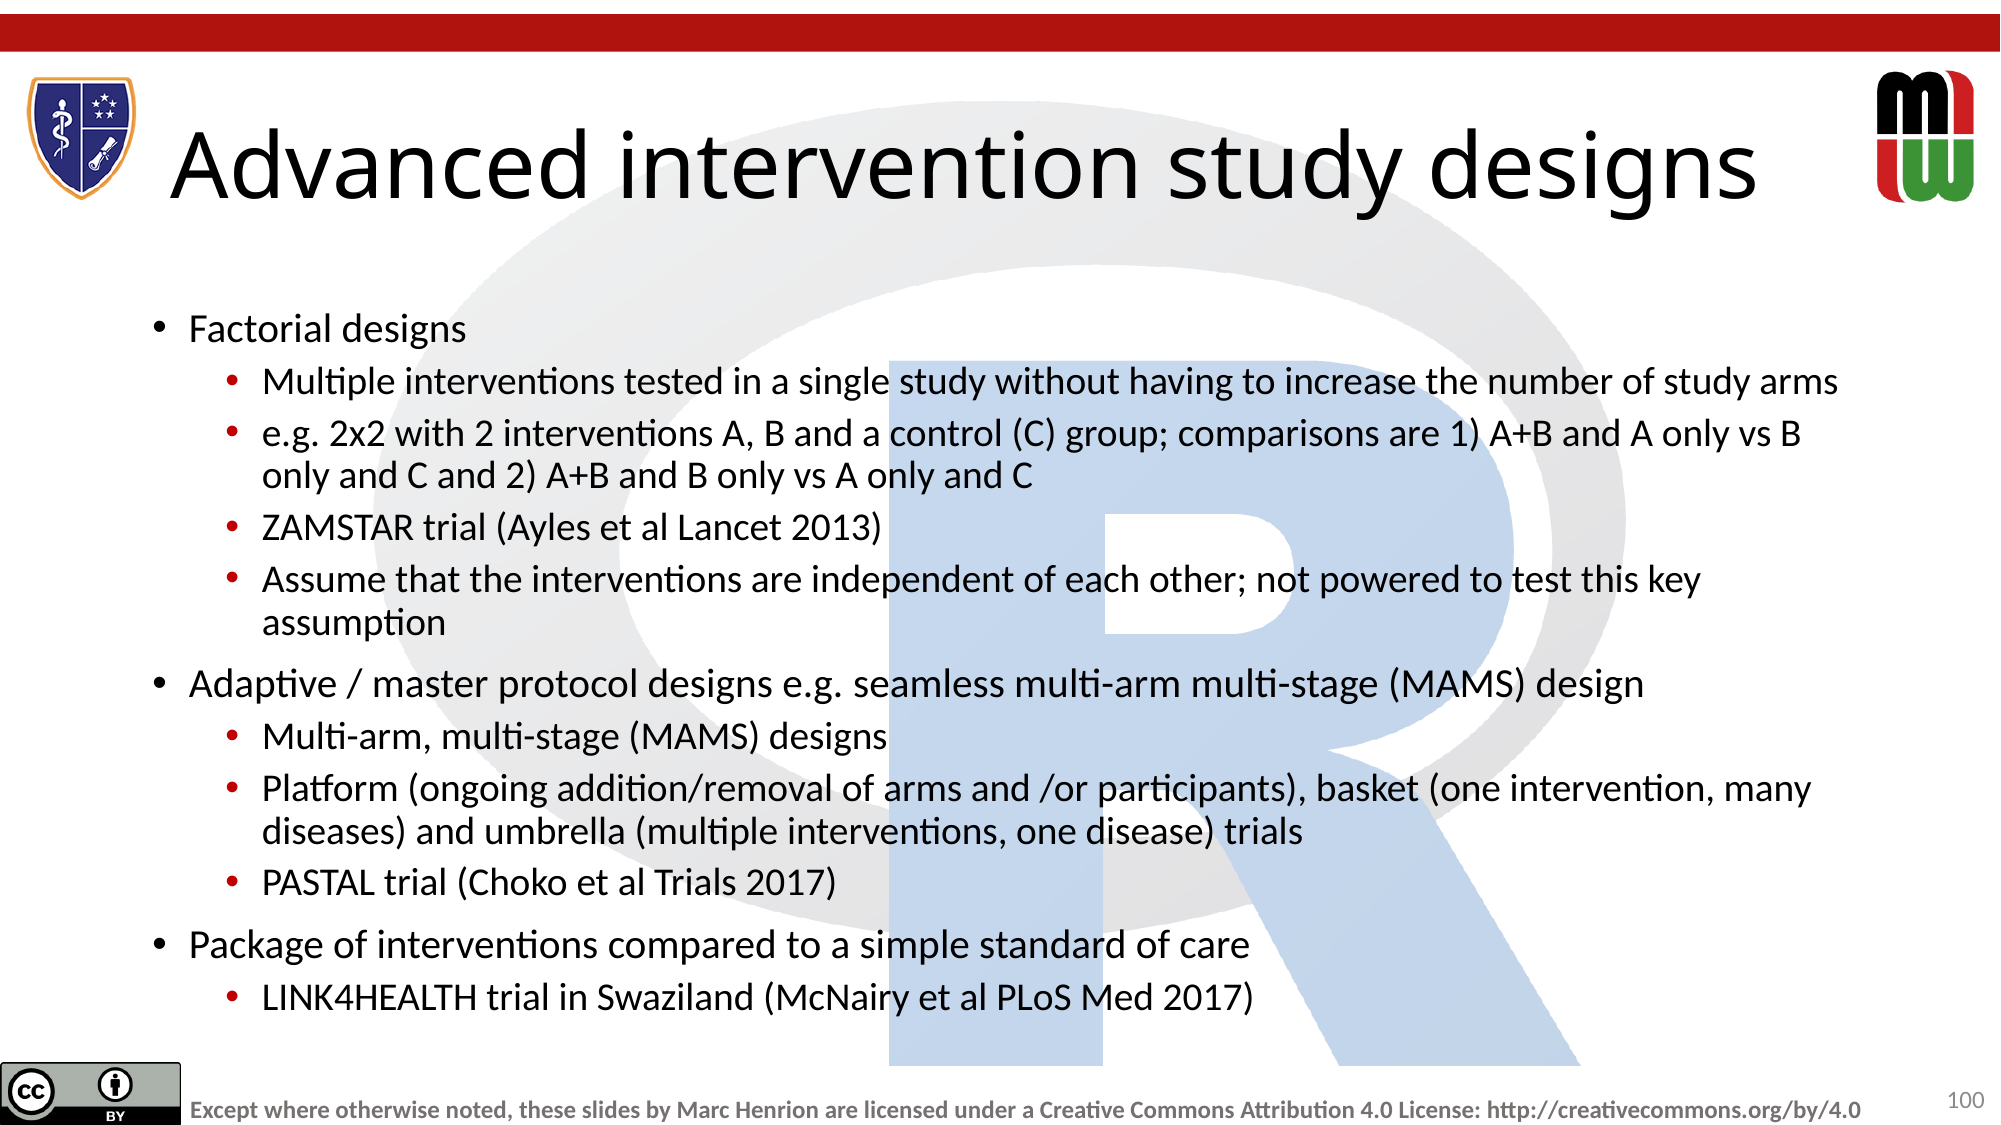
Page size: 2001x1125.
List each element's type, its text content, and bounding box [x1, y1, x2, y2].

slide_number 100 [1550, 1073, 2000, 1125]
title Advanced intervention study designs [155, 59, 1851, 278]
picture [0, 1062, 181, 1125]
picture [0, 53, 161, 215]
list Factorial designs Multiple interventions tested in a single study without having to increase the number of study arms e.g. 2x2 with 2 interventions A, B and a control (C) group; comparisons are 1) A+B and A only vs B only and C and 2) A+B and B only vs A only and C ZAMSTAR trial (Ayles et al Lancet 2013) Assume that the interventions are independent of each other; not powered to test this key assumption Adaptive / master protocol designs e.g. seamless multi-arm multi-stage (MAMS) design Multi-arm, multi-stage (MAMS) designs Platform (ongoing addition/removal of arms and /or participants), basket (one intervention, many diseases) and umbrella (multiple interventions, one disease) trials PASTAL trial (Choko et al Trials 2017) Package of interventions compared to a simple standard of care LINK4HEALTH trial in Swaziland (McNairy et al PLoS Med 2017) [137, 299, 1863, 1066]
